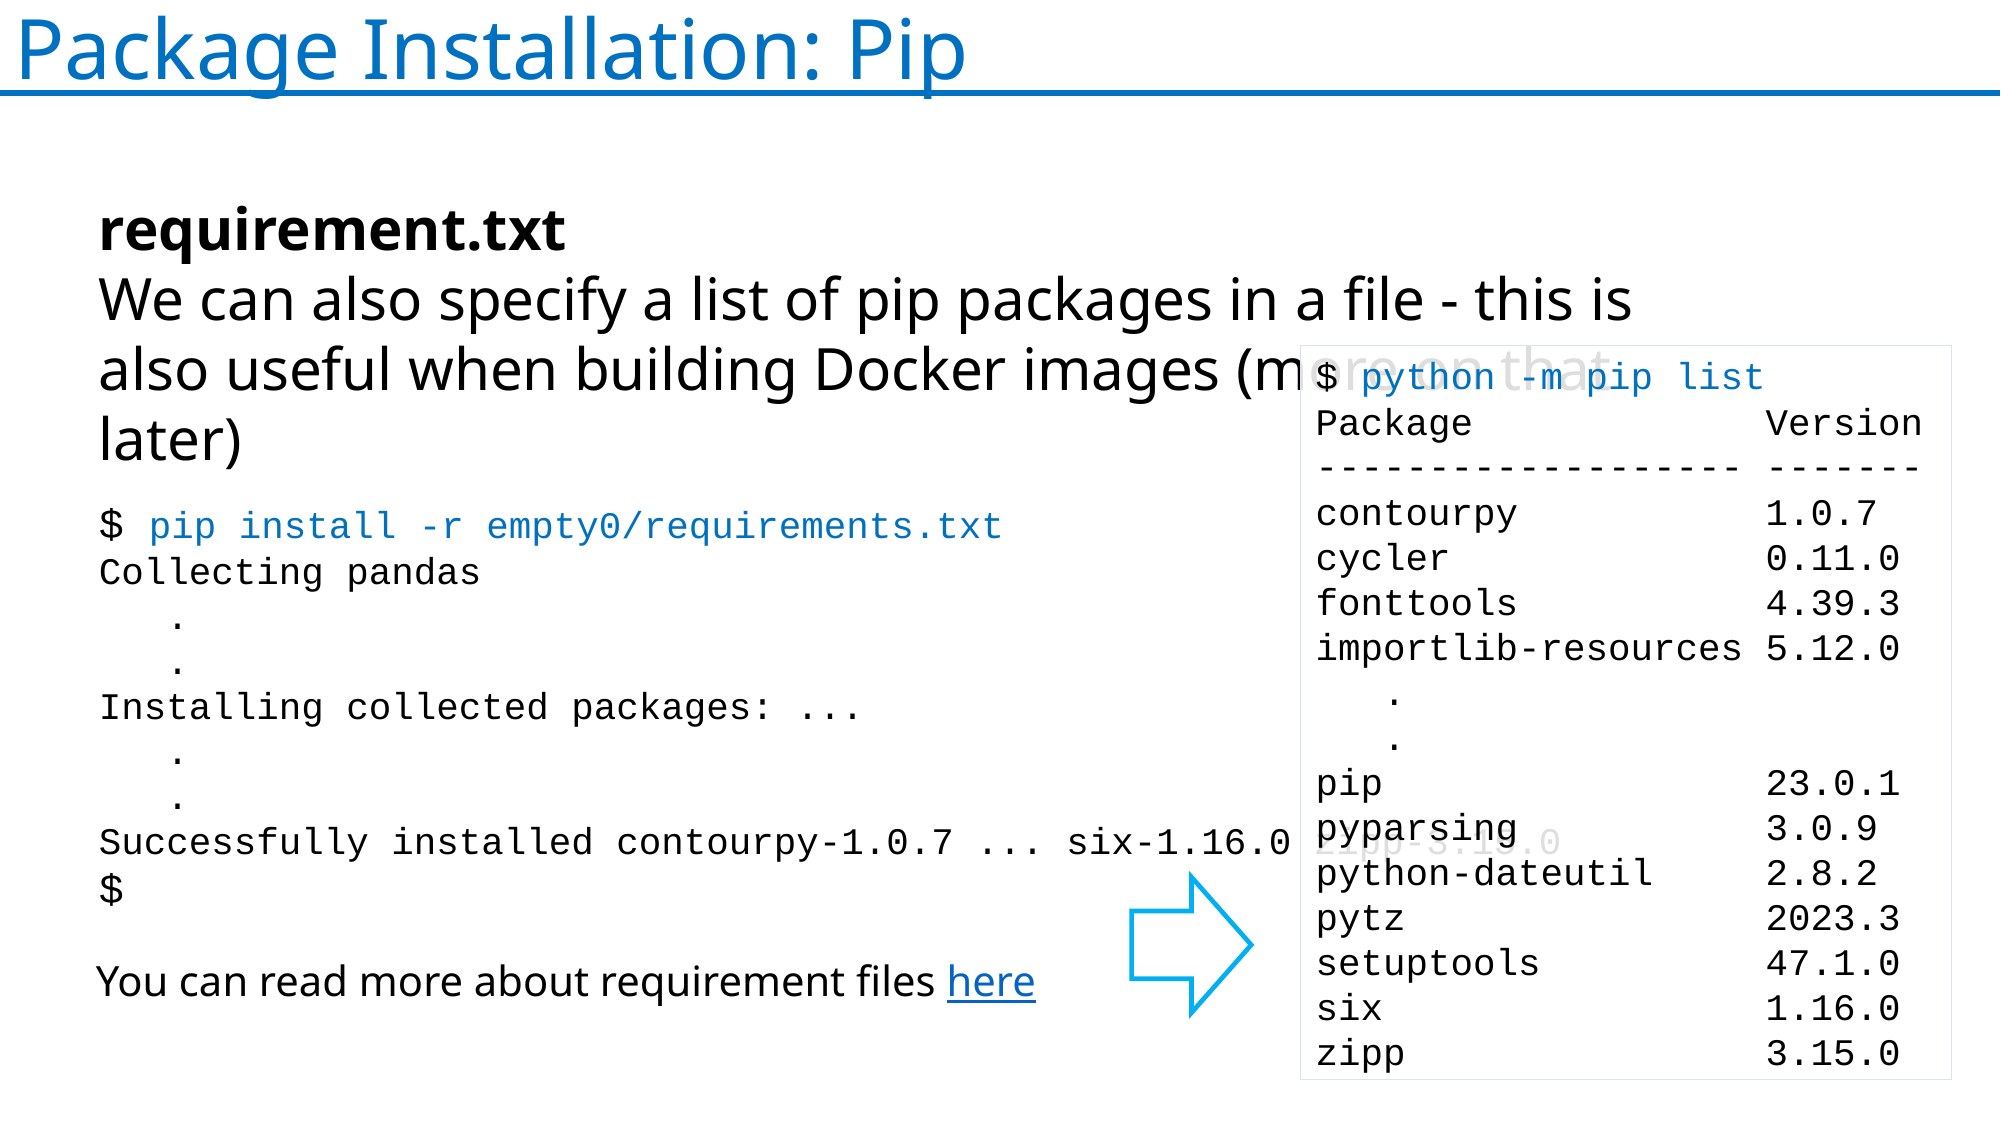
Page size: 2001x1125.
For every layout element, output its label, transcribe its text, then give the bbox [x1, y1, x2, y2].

text_box Package Installation: Pip [0, 0, 2000, 90]
text_box [1130, 874, 1253, 1016]
text_box You can read more about requirement files here [81, 947, 1103, 1020]
text_box $ python -m pip list Package Version ------------------- ------- contourpy 1.0.7 cycler 0.11.0 fonttools 4.39.3 importlib-resources 5.12.0 . . pip 23.0.1 pyparsing 3.0.9 python-dateutil 2.8.2 pytz 2023.3 setuptools 47.1.0 six 1.16.0 zipp 3.15.0 [1300, 345, 1952, 1080]
text_box Package Installation: Pip [0, 96, 2000, 105]
text_box requirement.txt We can also specify a list of pip packages in a file - this is also useful when building Docker images (more on that later) $ pip install -r empty0/requirements.txt Collecting pandas . . Installing collected packages: ... . . Successfully installed contourpy-1.0.7 ... six-1.16.0 zipp-3.15.0 $ [84, 184, 1755, 920]
